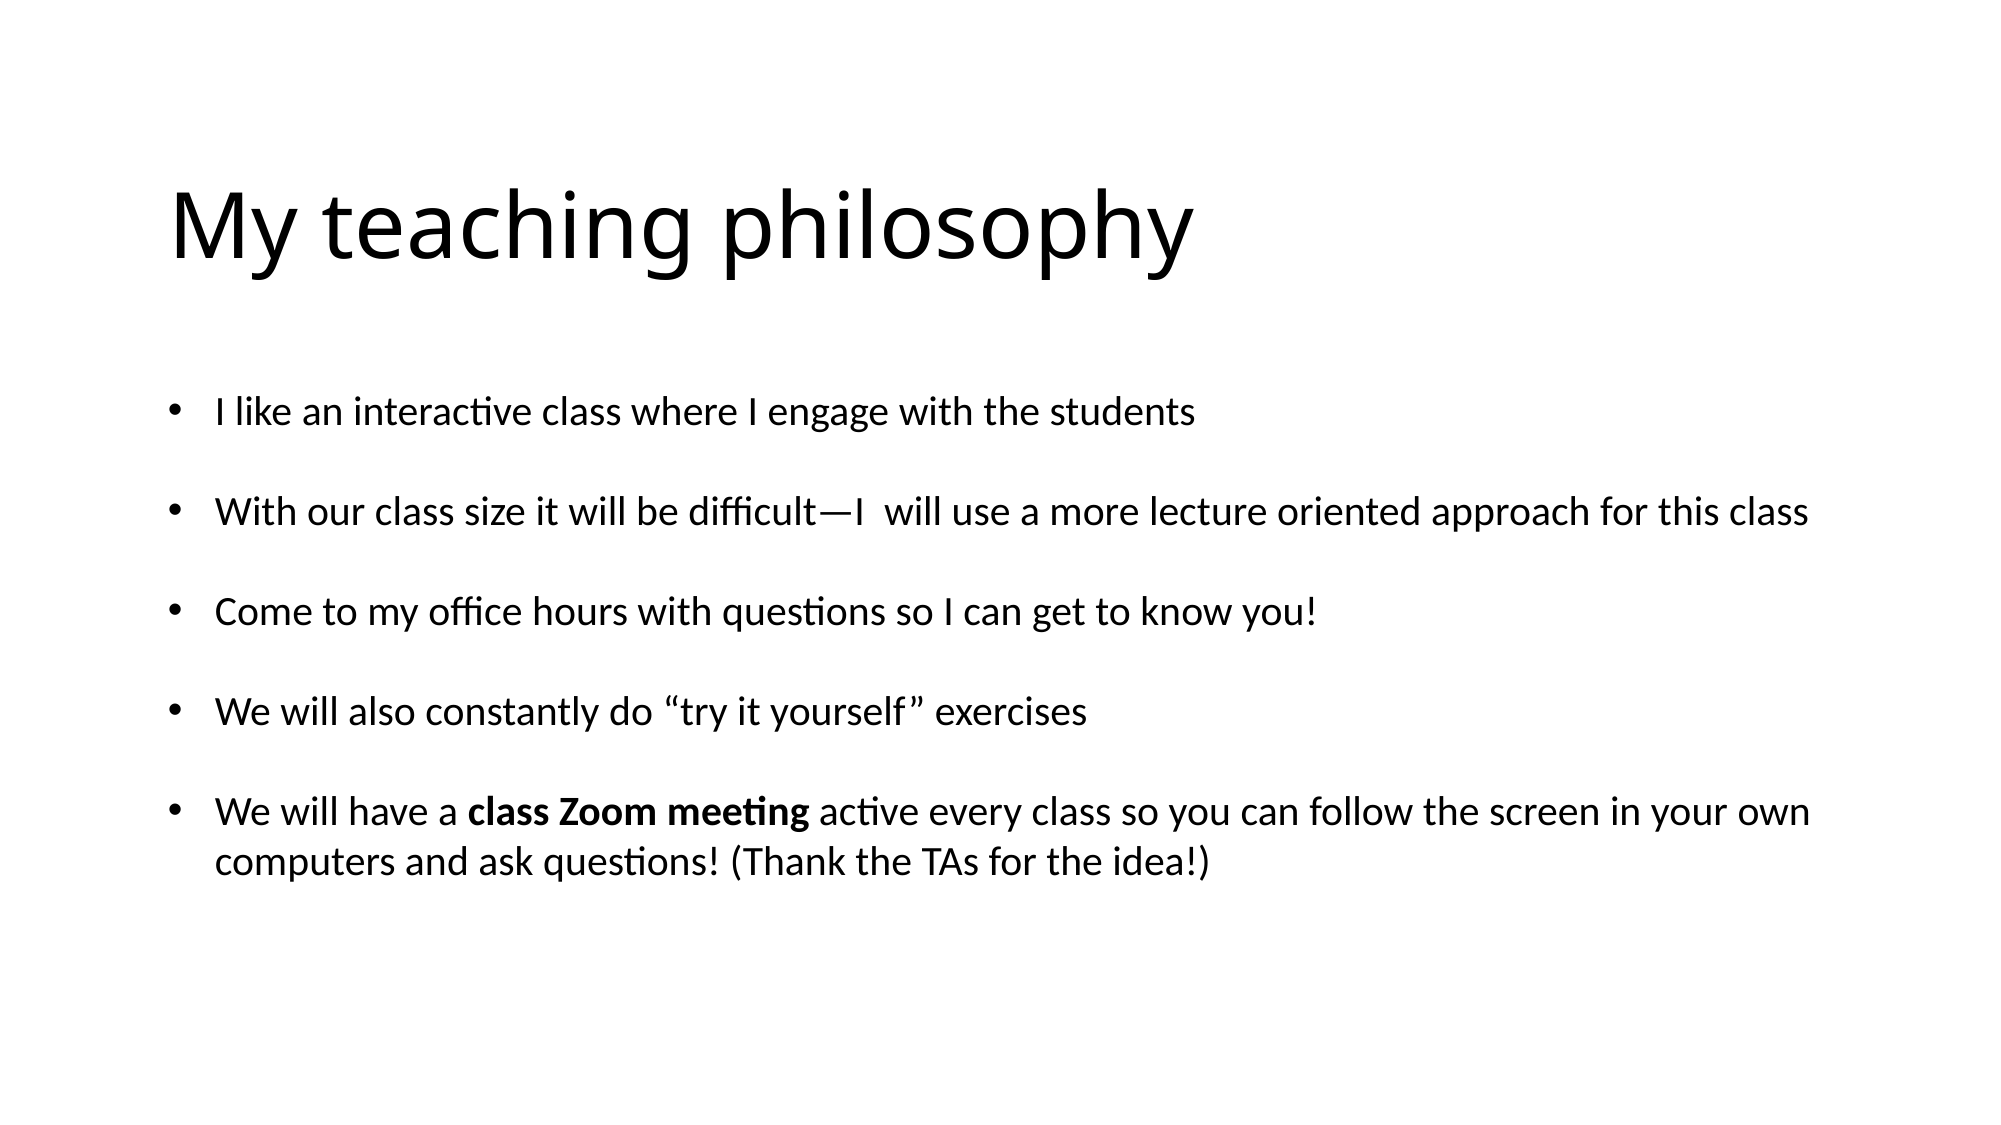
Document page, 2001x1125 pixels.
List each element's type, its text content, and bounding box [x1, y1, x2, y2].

title My teaching philosophy [153, 109, 1232, 348]
text_box I like an interactive class where I engage with the students With our class size it will be difficult—I will use a more lecture oriented approach for this class Come to my office hours with questions so I can get to know you! We will also constantly do “try it yourself” exercises We will have a class Zoom meeting active every class so you can follow the screen in your own computers and ask questions! (Thank the TAs for the idea!) [153, 376, 1893, 892]
